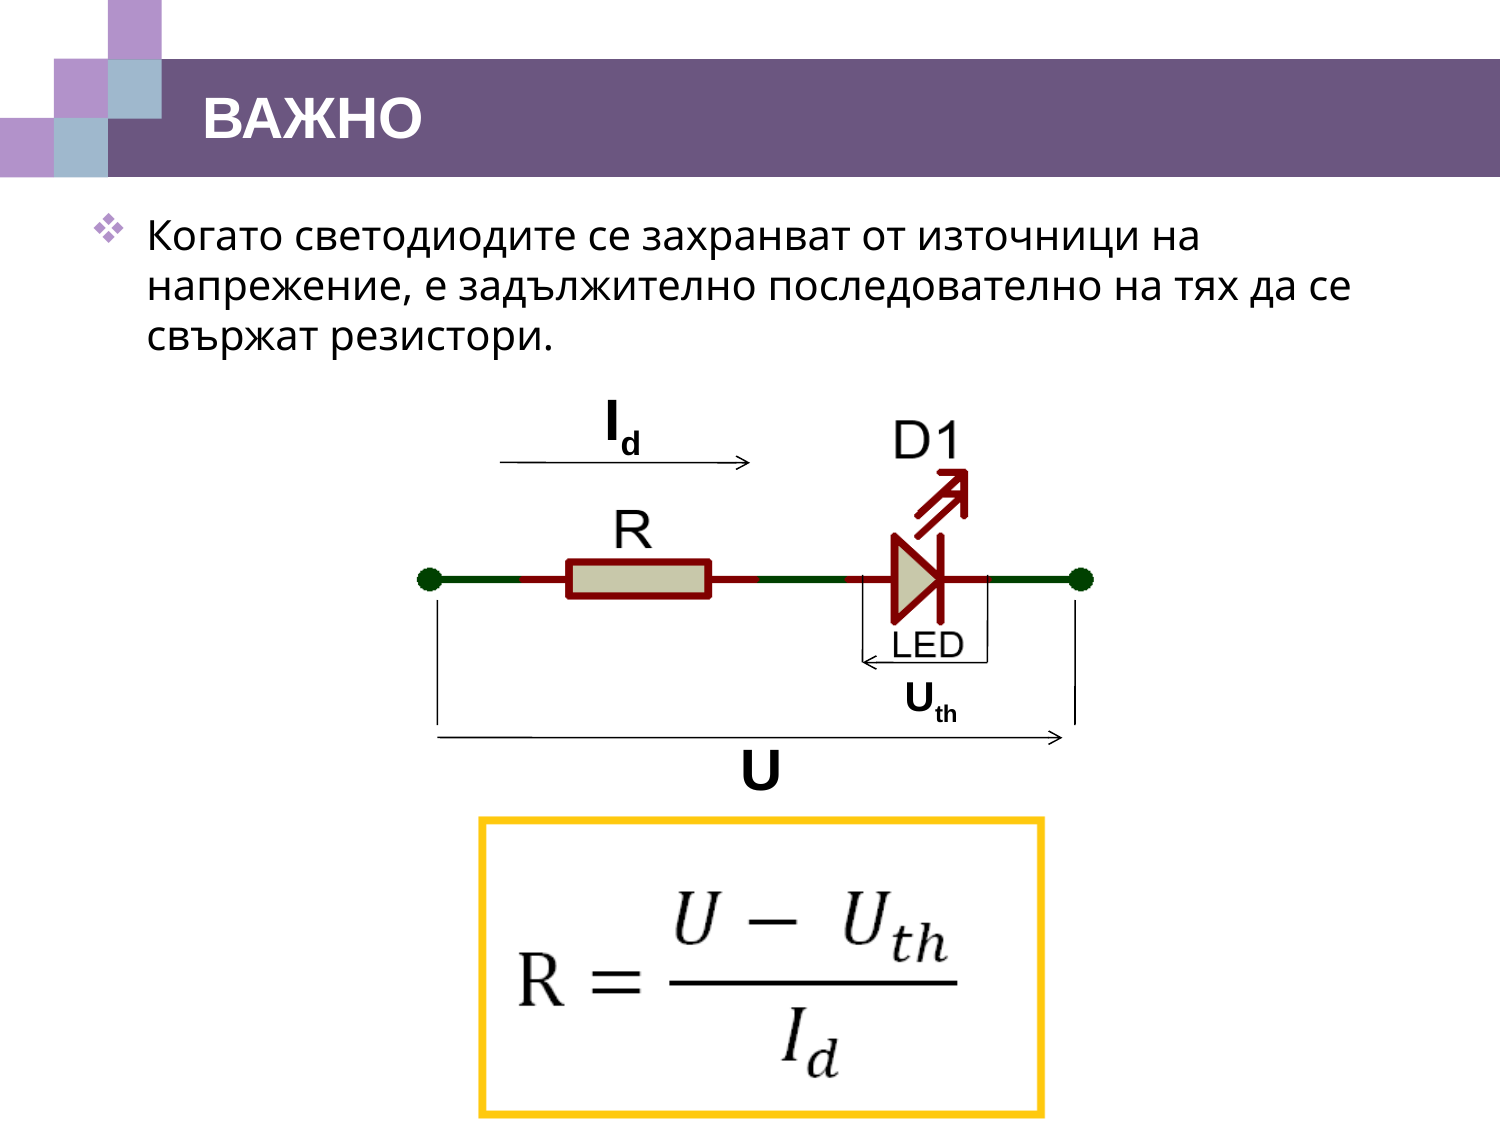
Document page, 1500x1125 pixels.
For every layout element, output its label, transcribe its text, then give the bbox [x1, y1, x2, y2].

text_box Uth [889, 691, 973, 735]
picture [399, 374, 1151, 683]
text_box U [725, 725, 798, 735]
list Когато светодиодите се захранват от източници на напрежение, е задължително последователно на тях да се свържат резистори. [74, 201, 1426, 1063]
picture [474, 812, 1054, 1125]
title ВАЖНО [187, 74, 1401, 156]
text_box U [725, 747, 798, 810]
